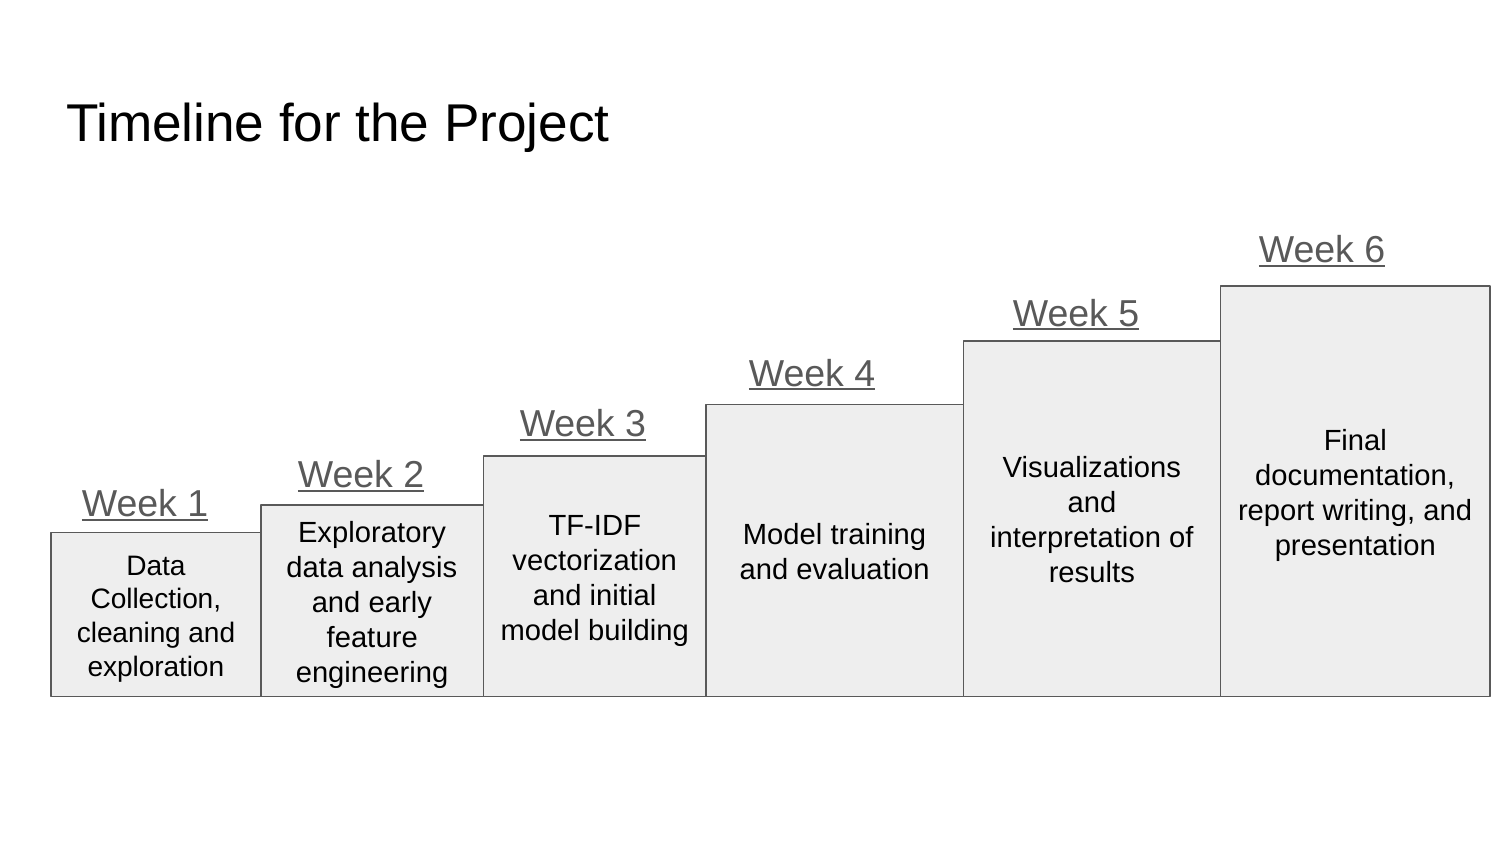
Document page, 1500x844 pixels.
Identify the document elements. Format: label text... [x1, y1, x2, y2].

title Timeline for the Project [51, 72, 1449, 167]
text_box Week 6 [1243, 210, 1467, 286]
text_box TF-IDF vectorization and initial model building [483, 455, 706, 697]
text_box [20, 525, 113, 611]
text_box Final documentation, report writing, and presentation [1220, 286, 1490, 697]
text_box Week 2 [282, 435, 462, 510]
text_box Model training and evaluation [706, 404, 963, 697]
text_box Week 5 [997, 273, 1187, 349]
text_box Visualizations and interpretation of results [963, 341, 1220, 697]
text_box Data Collection, cleaning and exploration [51, 532, 260, 697]
text_box Week 4 [734, 333, 936, 409]
text_box Week 1 [66, 464, 246, 519]
text_box Week 3 [504, 383, 707, 459]
text_box Exploratory data analysis and early feature engineering [260, 504, 483, 697]
